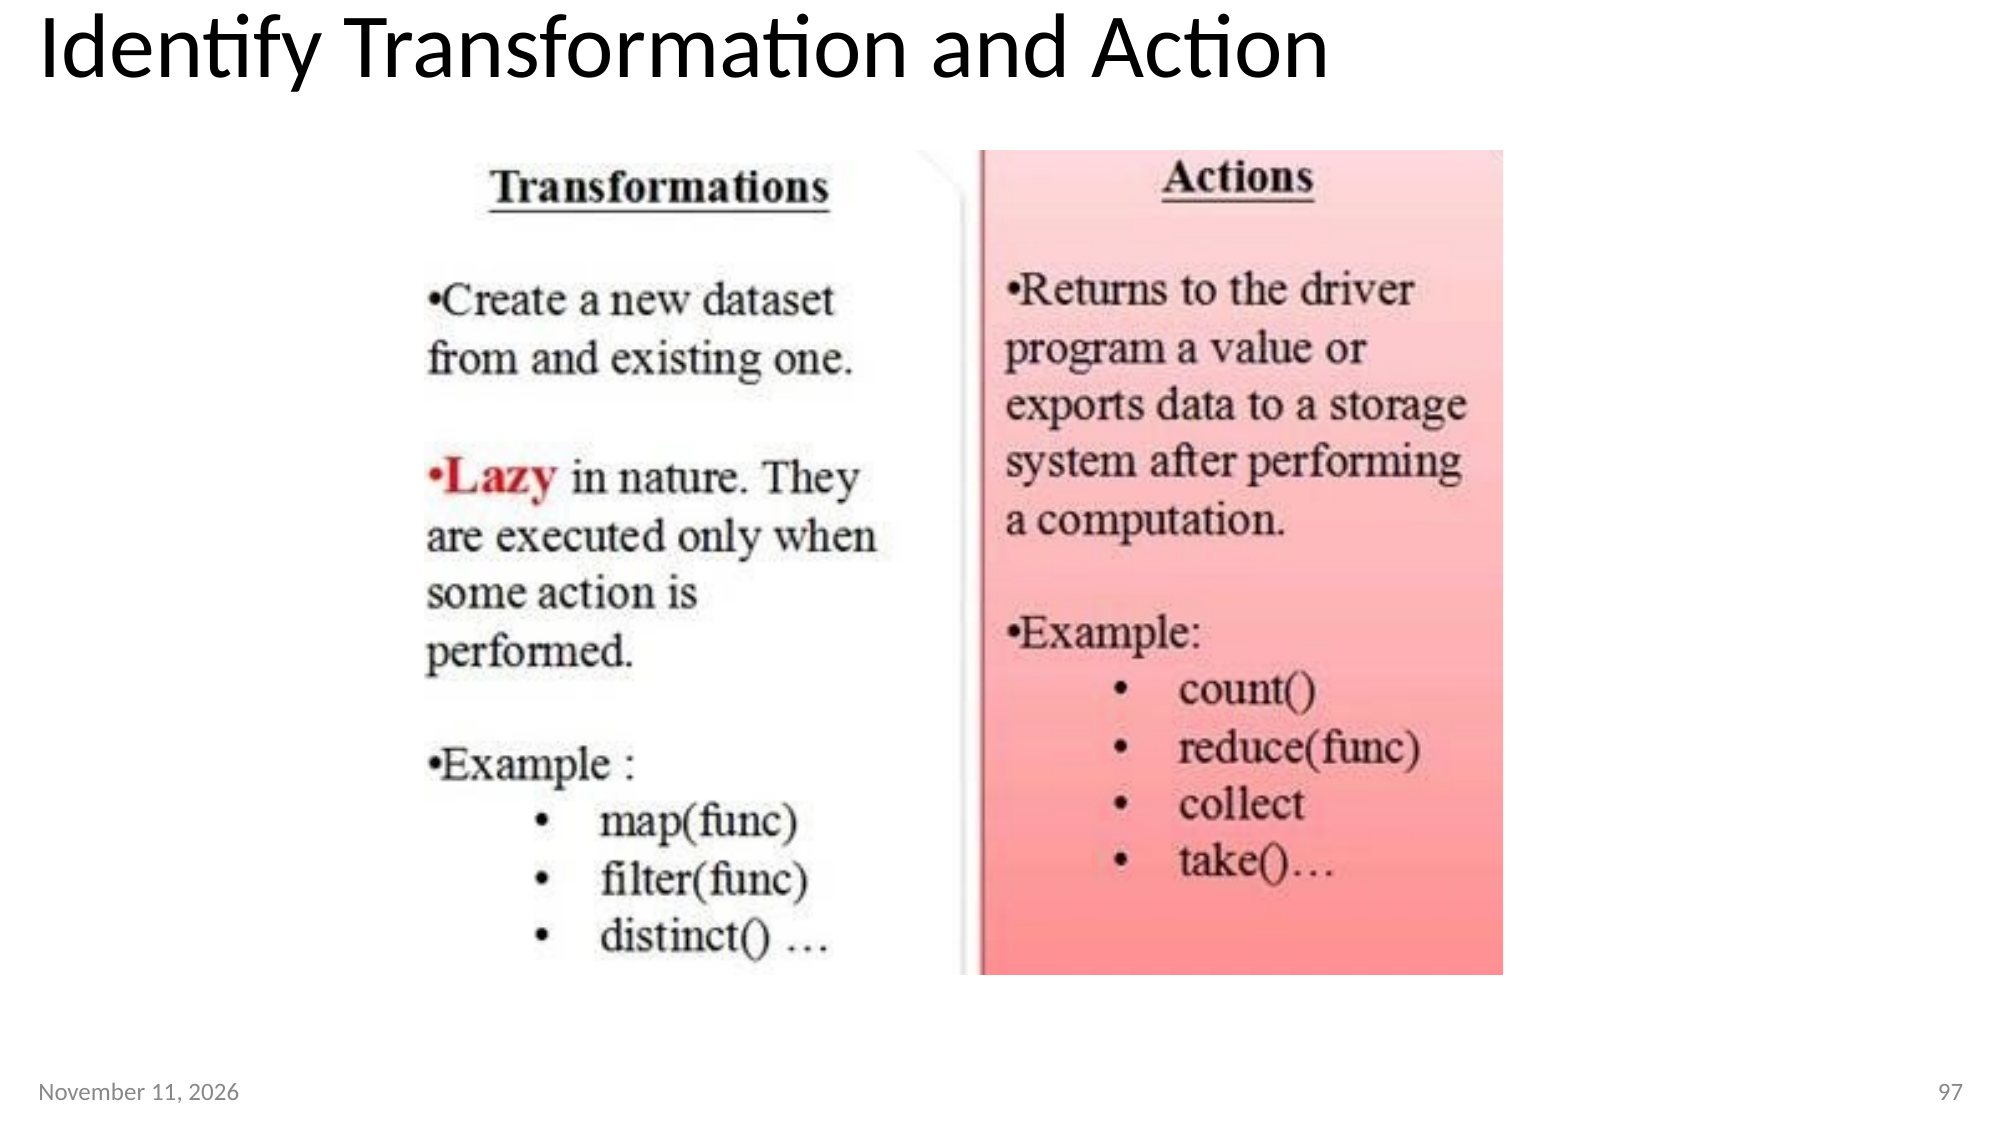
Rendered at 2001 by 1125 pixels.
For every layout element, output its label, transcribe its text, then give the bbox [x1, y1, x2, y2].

slide_number 97 [1859, 1060, 1979, 1121]
title Identify Transformation and Action [23, 0, 1979, 96]
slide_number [23, 1060, 474, 1121]
picture [423, 150, 1504, 975]
